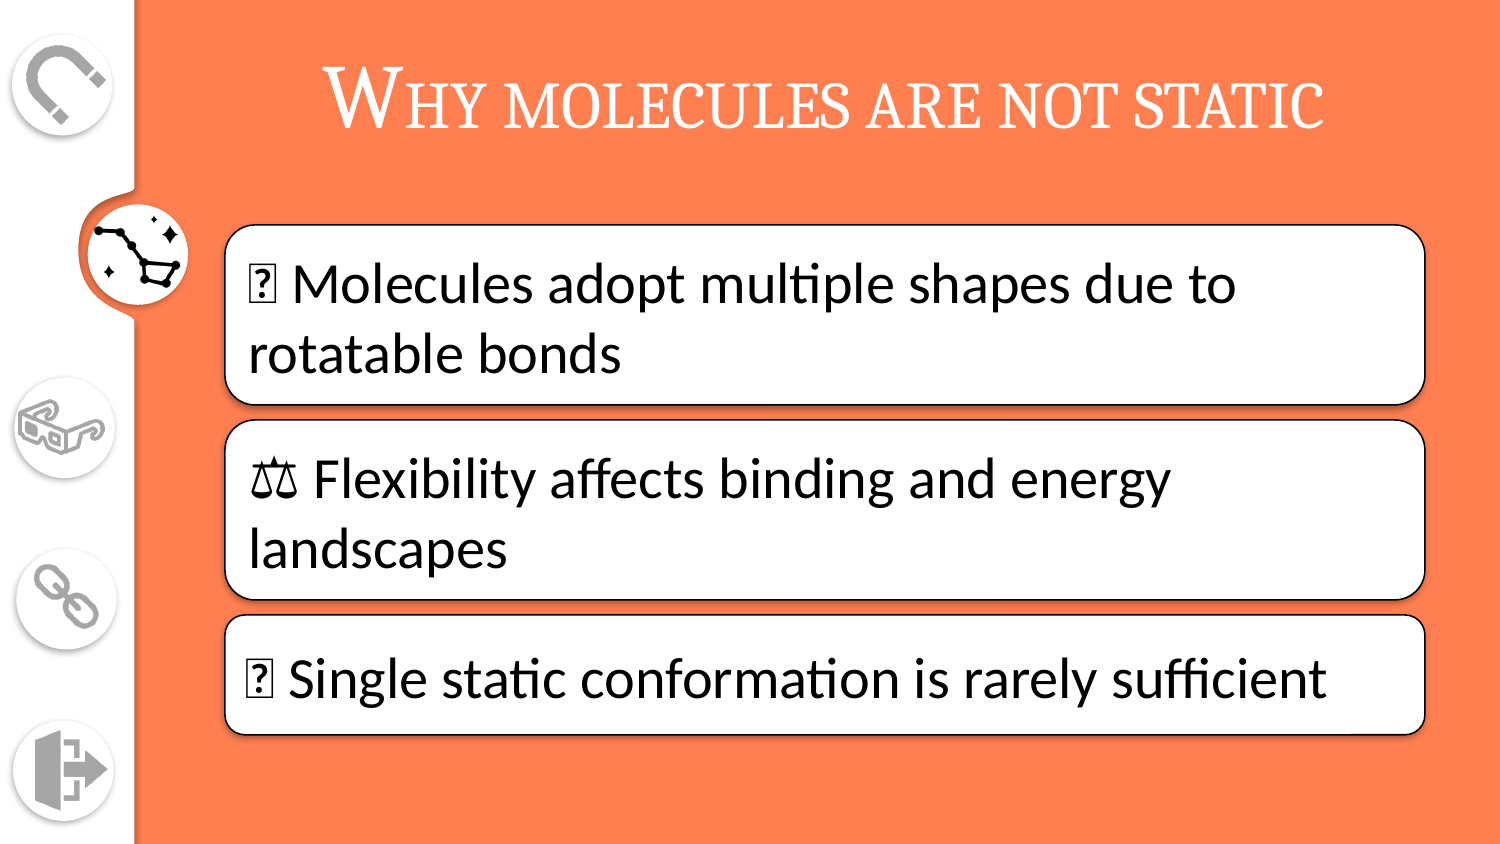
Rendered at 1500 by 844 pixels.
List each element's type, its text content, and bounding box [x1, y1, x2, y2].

text_box ⚖️ Flexibility affects binding and energy landscapes [224, 419, 1426, 601]
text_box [11, 34, 113, 136]
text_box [14, 377, 115, 479]
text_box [87, 204, 189, 305]
text_box 🔄 Molecules adopt multiple shapes due to rotatable bonds [224, 224, 1426, 406]
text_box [16, 548, 117, 650]
text_box 💡 Single static conformation is rarely sufficient [224, 614, 1426, 736]
text_box [0, 0, 136, 844]
text_box WHY MOLECULES ARE NOT STATIC [308, 29, 1342, 155]
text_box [12, 720, 116, 822]
